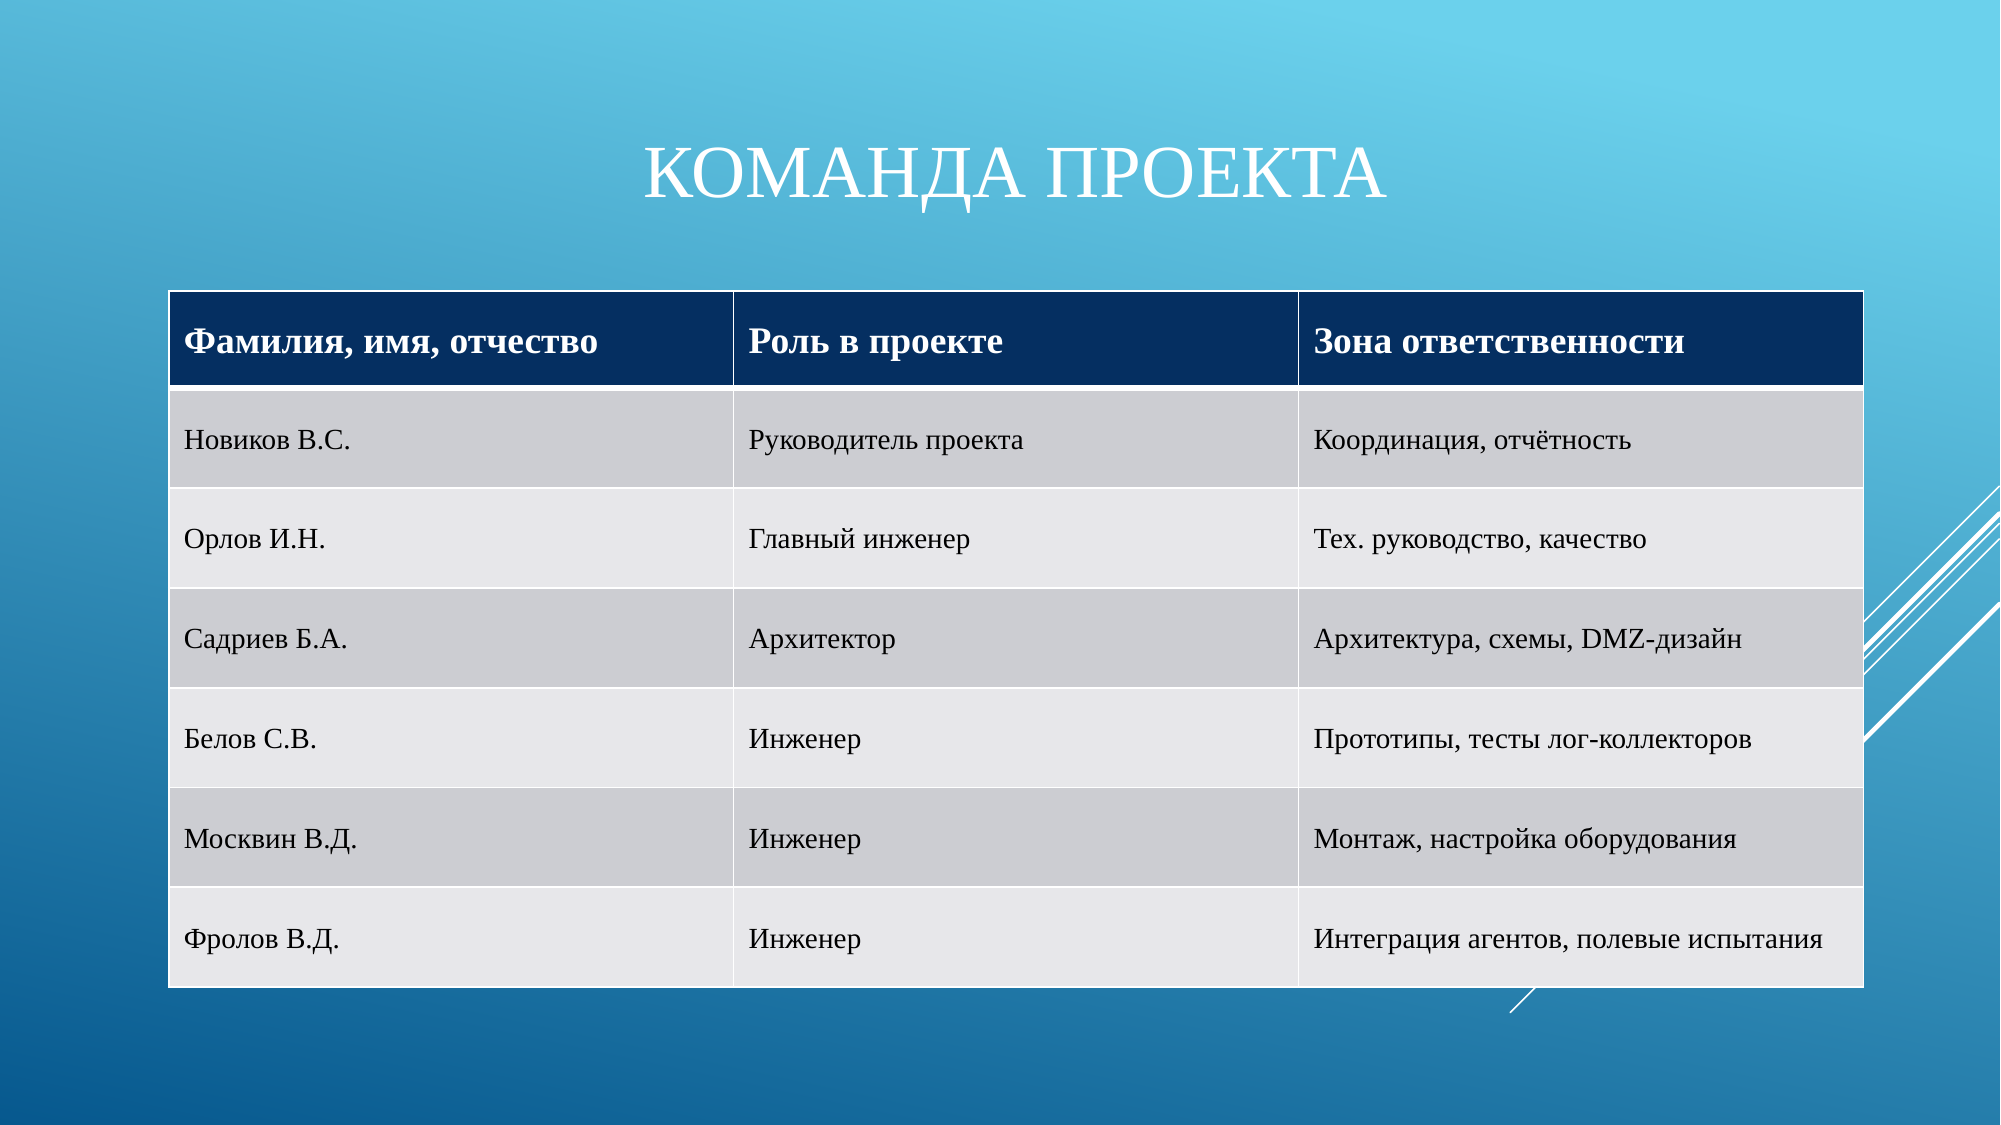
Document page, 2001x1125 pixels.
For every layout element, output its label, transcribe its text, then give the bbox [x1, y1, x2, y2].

table_cell Садриев Б.А. [170, 589, 733, 687]
table_cell Инженер [734, 888, 1298, 986]
table_cell Москвин В.Д. [170, 788, 733, 886]
table_header Роль в проекте [734, 292, 1298, 385]
table_cell Белов С.В. [170, 689, 733, 787]
table_cell Орлов И.Н. [170, 489, 733, 587]
table_cell Тех. руководство, качество [1299, 489, 1863, 587]
table_cell Инженер [734, 689, 1298, 787]
table_cell Инженер [734, 788, 1298, 886]
table_cell Координация, отчётность [1299, 391, 1863, 487]
table_cell Фролов В.Д. [170, 888, 733, 986]
table_cell Интеграция агентов, полевые испытания [1299, 888, 1863, 986]
table_cell Архитектура, схемы, DMZ-дизайн [1299, 589, 1863, 687]
table_cell Монтаж, настройка оборудования [1299, 788, 1863, 886]
table_cell Прототипы, тесты лог-коллекторов [1299, 689, 1863, 787]
title Команда проекта [316, 43, 1717, 290]
table_cell Главный инженер [734, 489, 1298, 587]
table_header Зона ответственности [1299, 292, 1863, 385]
table_cell Новиков В.С. [170, 391, 733, 487]
table_header Фамилия, имя, отчество [170, 292, 733, 385]
table_cell Архитектор [734, 589, 1298, 687]
table_cell Руководитель проекта [734, 391, 1298, 487]
